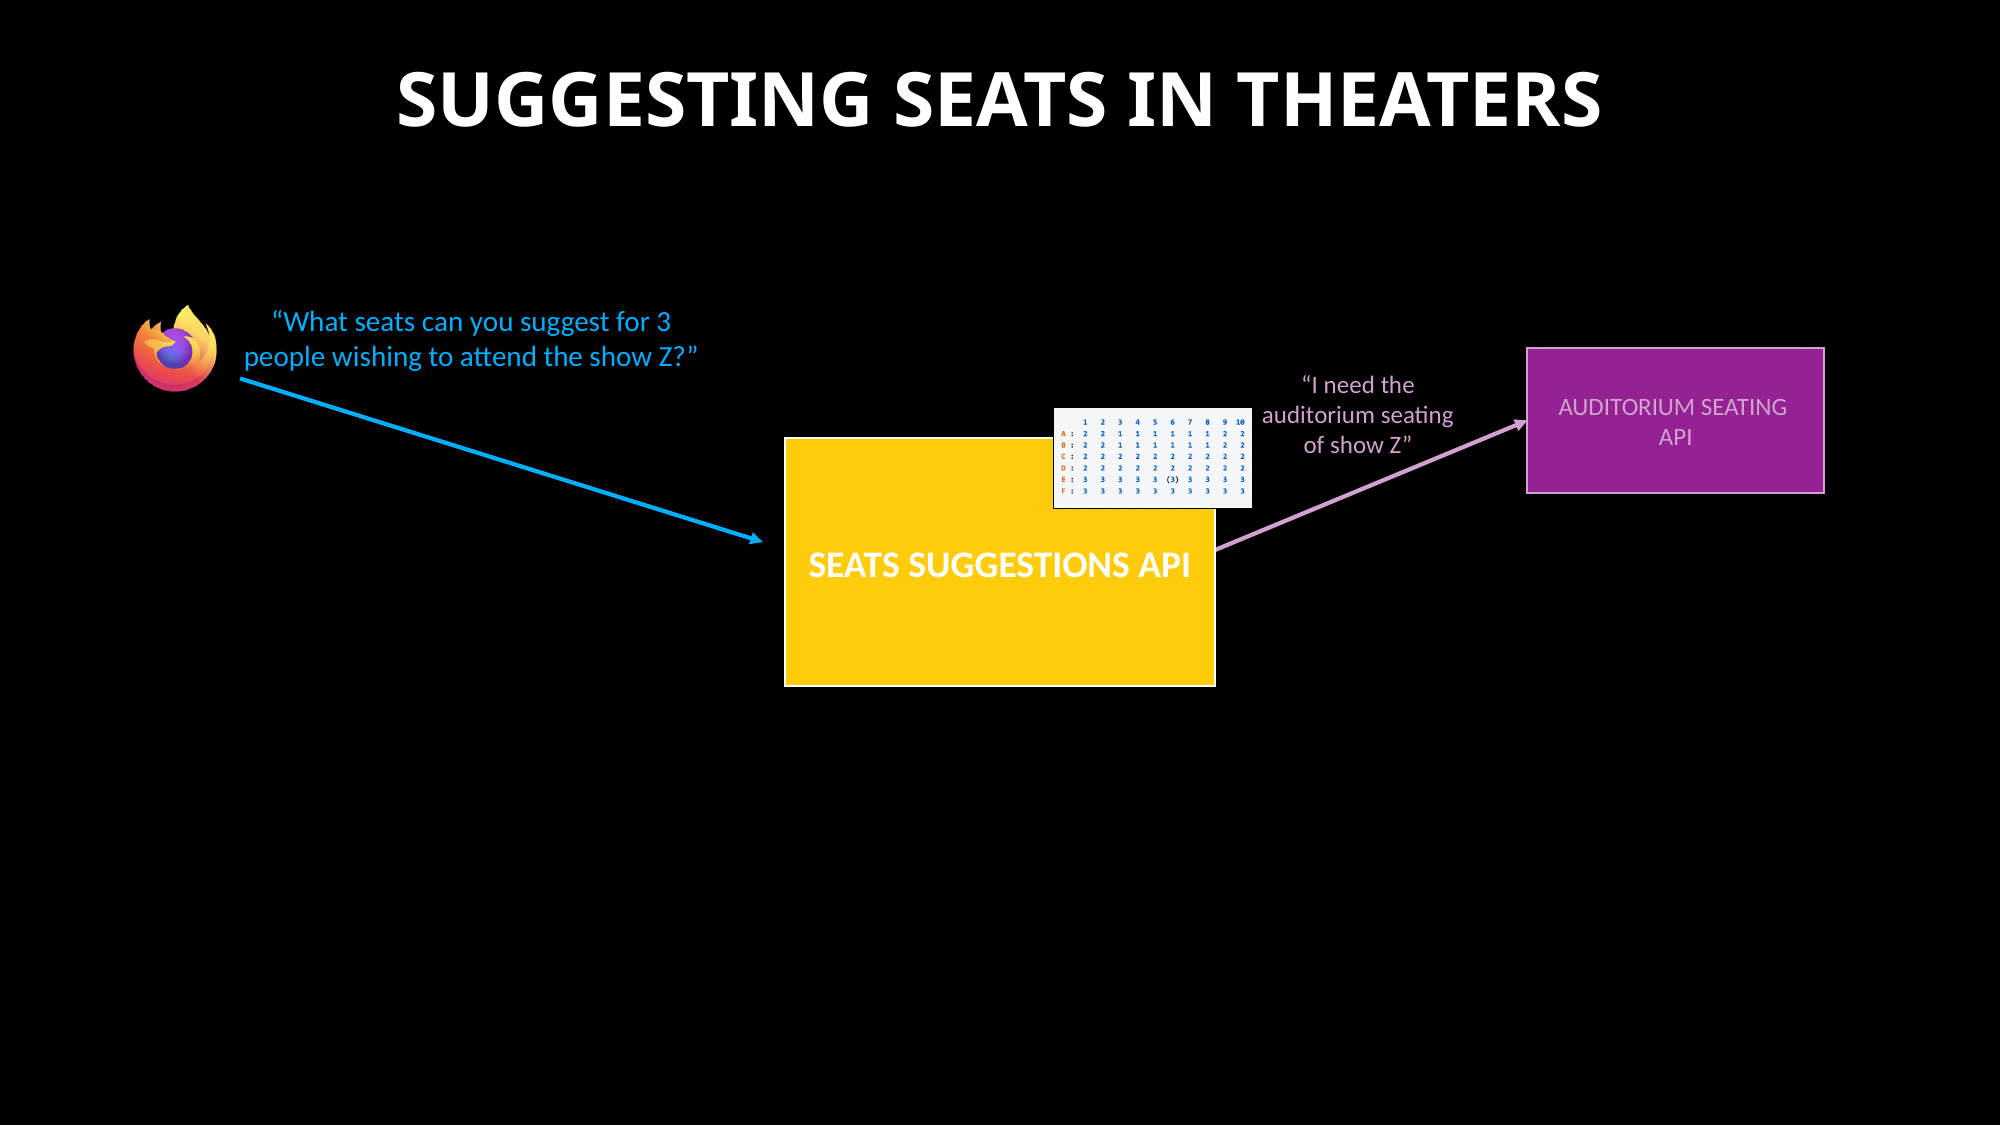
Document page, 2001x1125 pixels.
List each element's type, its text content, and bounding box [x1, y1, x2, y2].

picture [1053, 407, 1253, 509]
text_box Auditorium Seating API [1526, 347, 1825, 494]
text_box Seats Suggestions API [784, 437, 1216, 687]
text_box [240, 378, 763, 543]
text_box “I need the auditorium seating of show Z” [1243, 361, 1473, 420]
text_box “What seats can you suggest for 3 people wishing to attend the show Z?” [224, 294, 725, 380]
picture [127, 294, 224, 401]
text_box Suggesting seats in Theaters [27, 43, 1973, 149]
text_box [1215, 420, 1528, 550]
